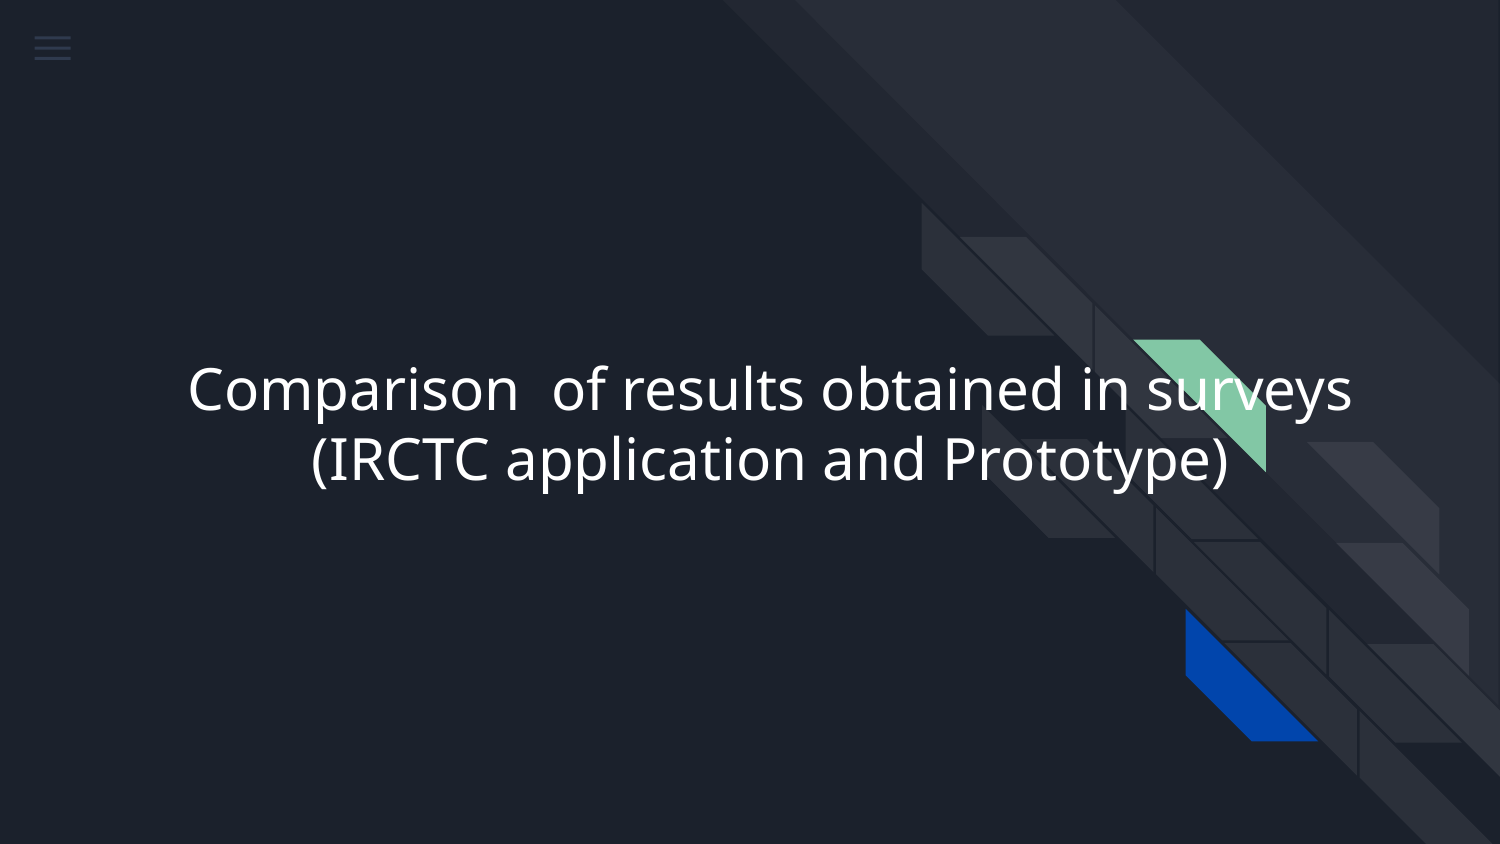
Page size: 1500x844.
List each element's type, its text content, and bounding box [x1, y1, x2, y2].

title Comparison of results obtained in surveys (IRCTC application and Prototype) [135, 125, 1406, 720]
